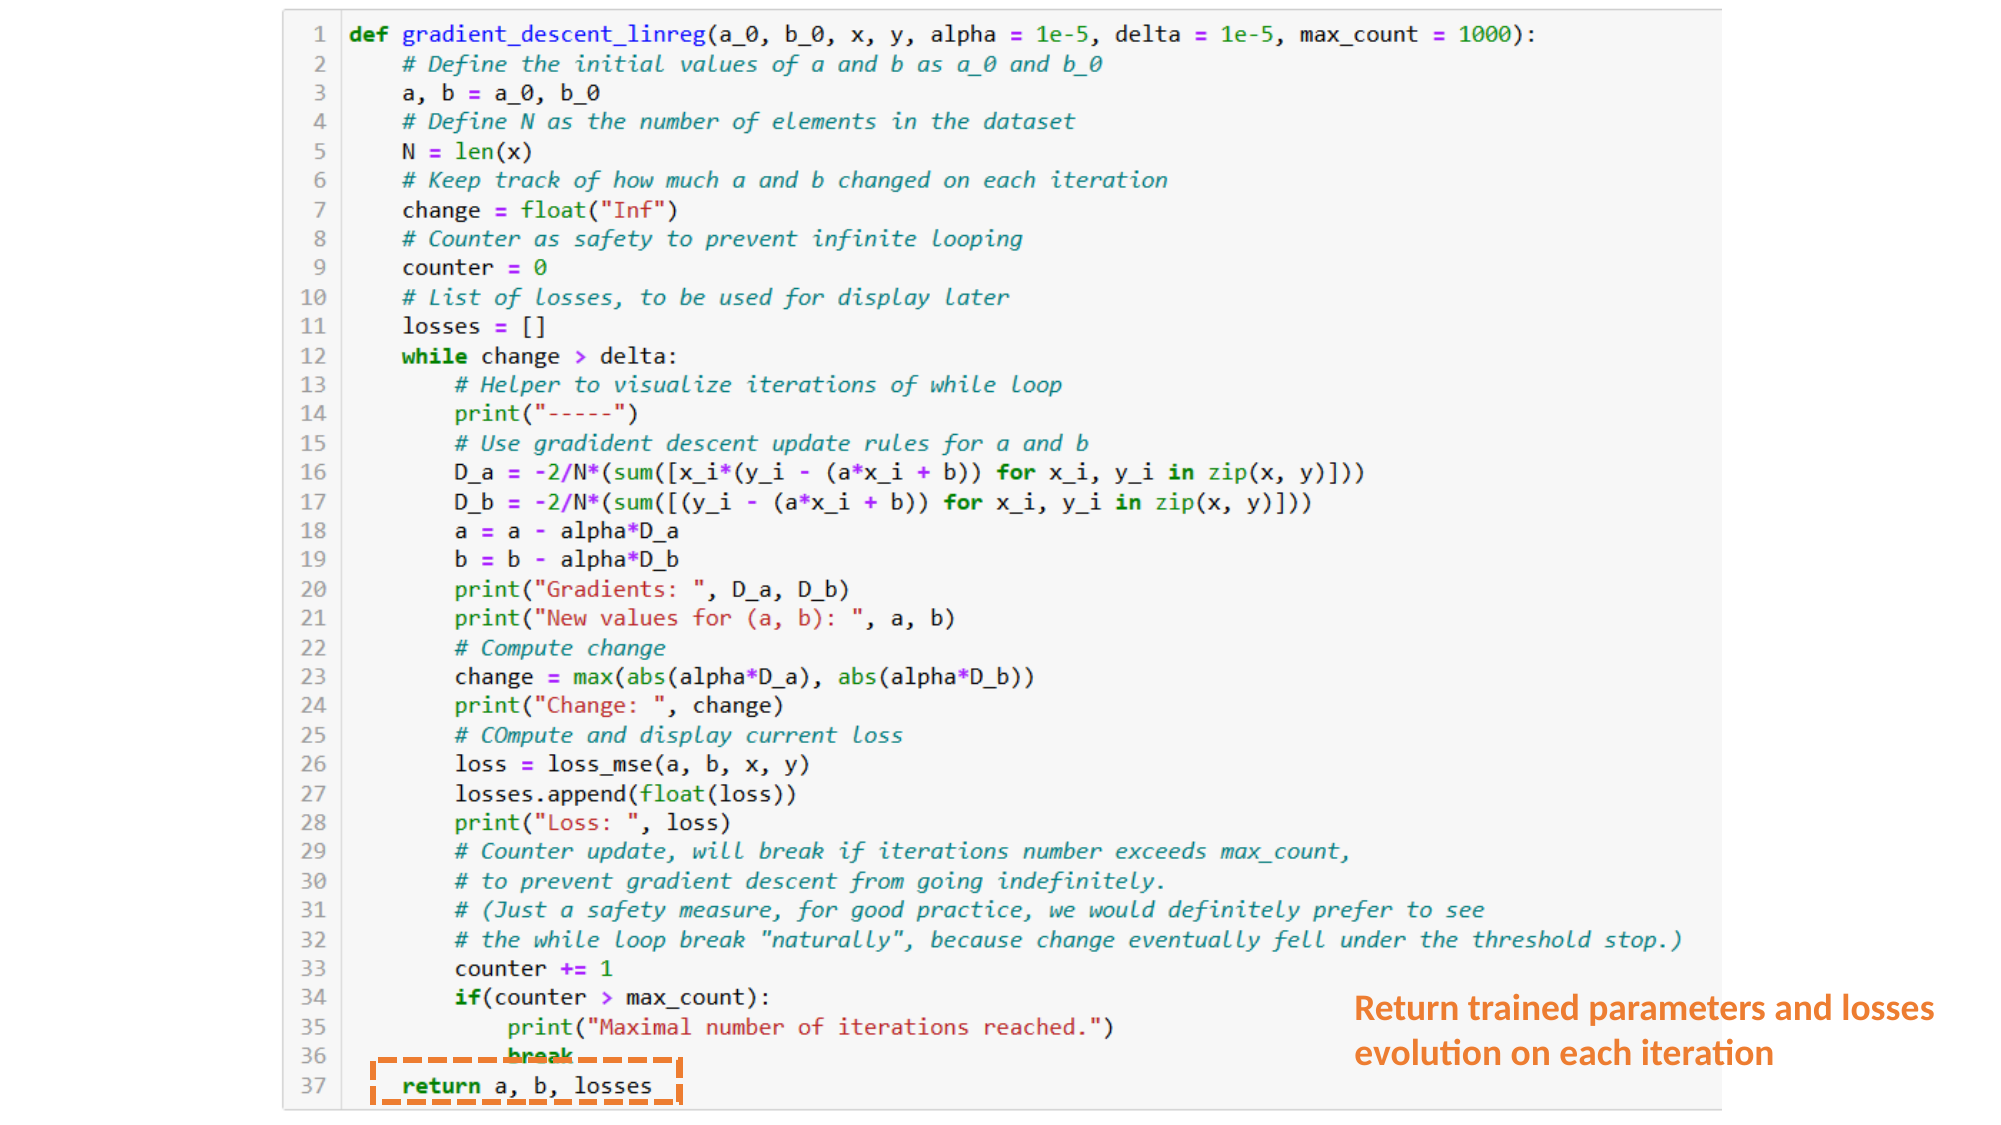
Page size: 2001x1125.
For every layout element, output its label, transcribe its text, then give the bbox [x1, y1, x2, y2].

picture [277, 0, 1722, 1125]
text_box Return trained parameters and losses evolution on each iteration [1722, 975, 1959, 1080]
